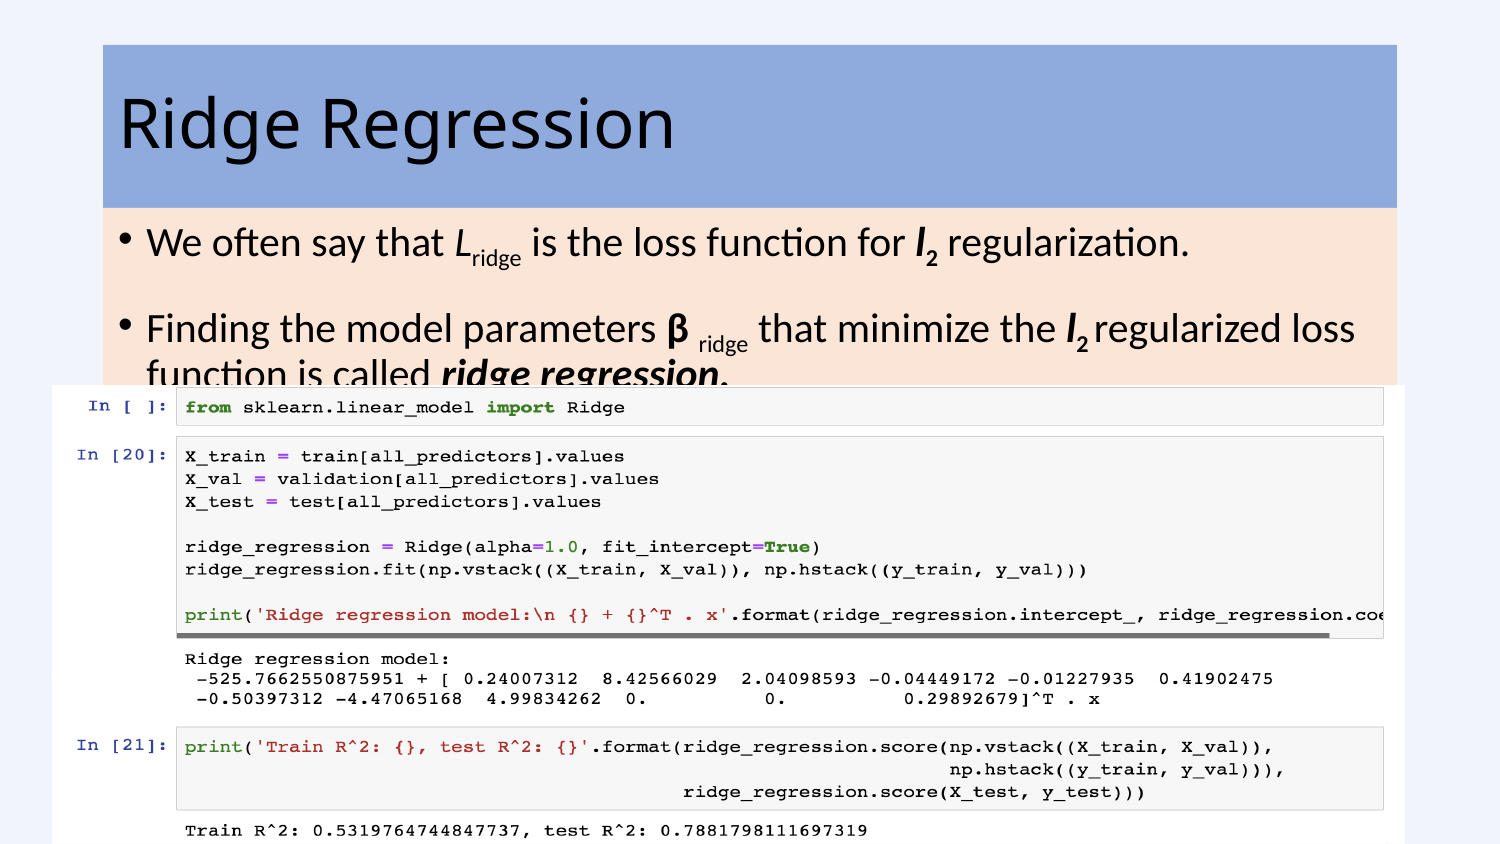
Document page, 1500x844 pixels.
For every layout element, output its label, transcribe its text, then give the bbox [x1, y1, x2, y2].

list We often say that Lridge is the loss function for l2 regularization. Finding the model parameters β ridge that minimize the l2 regularized loss function is called ridge regression. [103, 207, 1397, 385]
title Ridge Regression [103, 44, 1397, 207]
picture [52, 385, 1405, 844]
